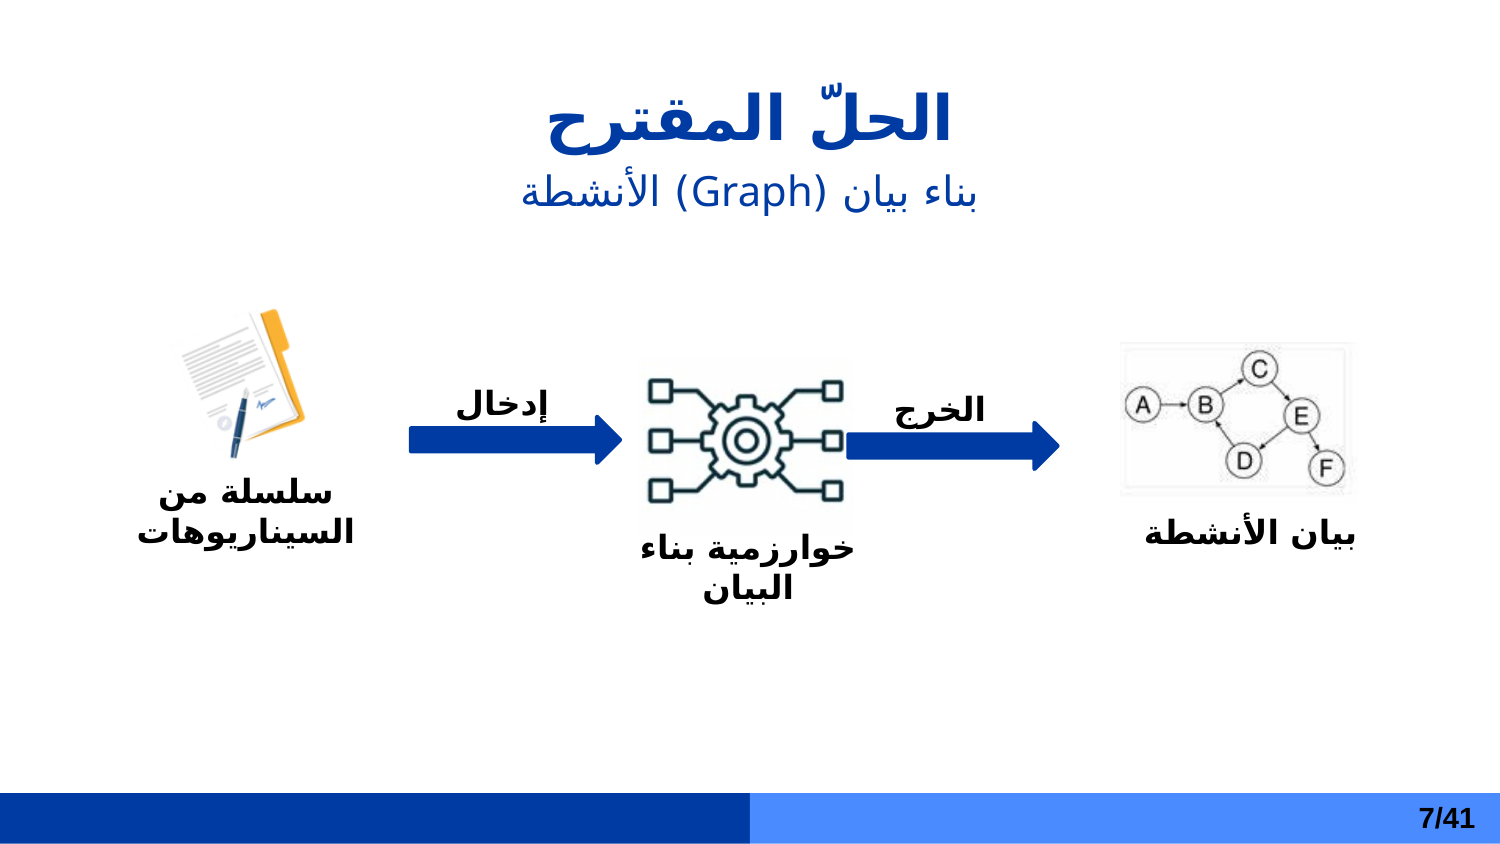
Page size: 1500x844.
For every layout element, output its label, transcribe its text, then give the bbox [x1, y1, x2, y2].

text_box [408, 430, 623, 465]
text_box سلسلة من السيناريوهات [117, 462, 375, 558]
text_box إدخال [374, 374, 631, 430]
text_box الخرج [840, 381, 1068, 436]
text_box [846, 436, 1060, 471]
picture [636, 337, 854, 555]
text_box الحلّ المقترح بناء بيان (Graph) الأنشطة [117, 62, 1383, 229]
text_box خوارزمية بناء البيان [620, 518, 877, 614]
text_box 7/41 [1403, 791, 1500, 842]
picture [1119, 341, 1360, 505]
text_box بيان الأنشطة [1122, 503, 1379, 559]
picture [140, 293, 322, 475]
